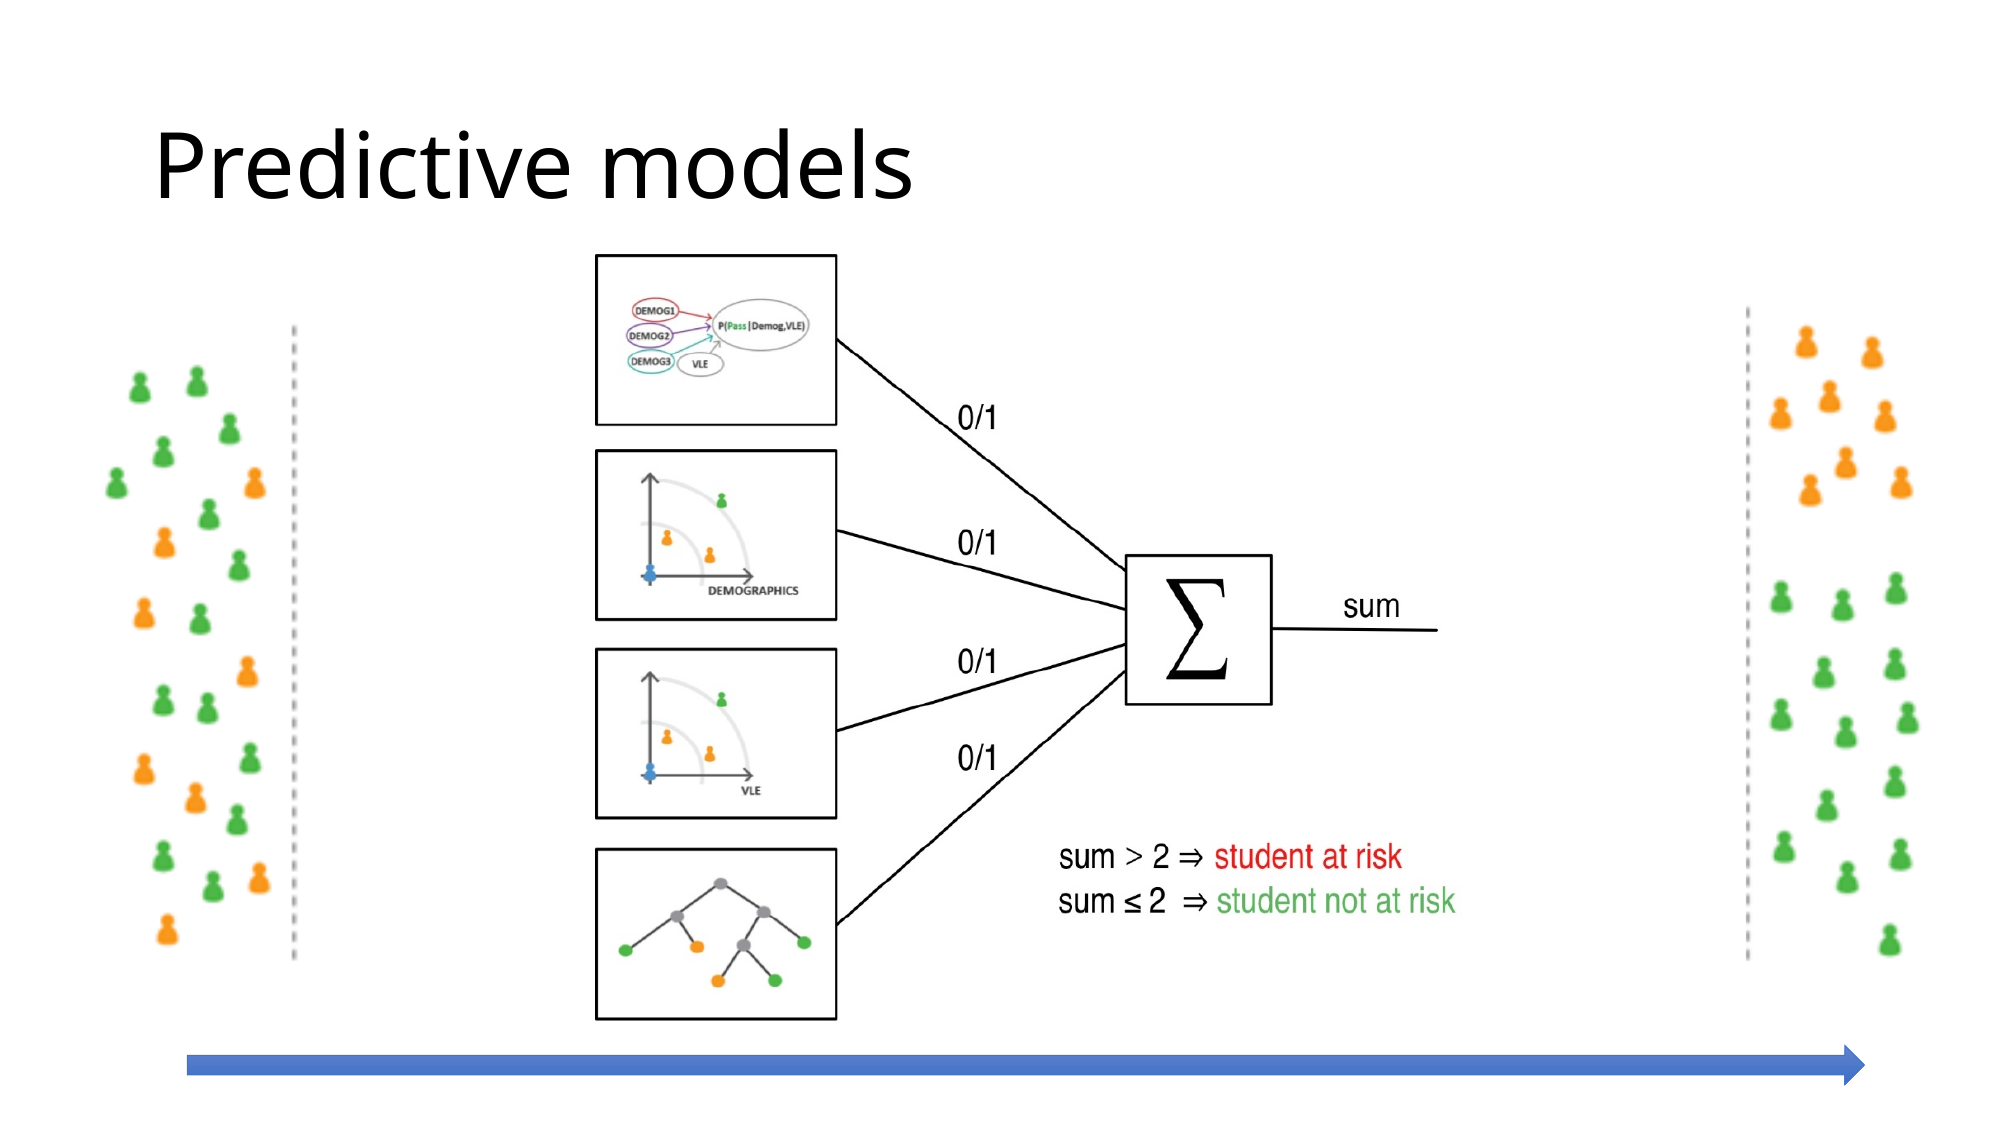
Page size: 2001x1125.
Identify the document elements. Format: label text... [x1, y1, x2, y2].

title Predictive models [137, 59, 1863, 278]
picture [590, 248, 1462, 1023]
text_box [186, 1044, 1866, 1086]
picture [96, 261, 306, 970]
picture [1745, 248, 1933, 983]
